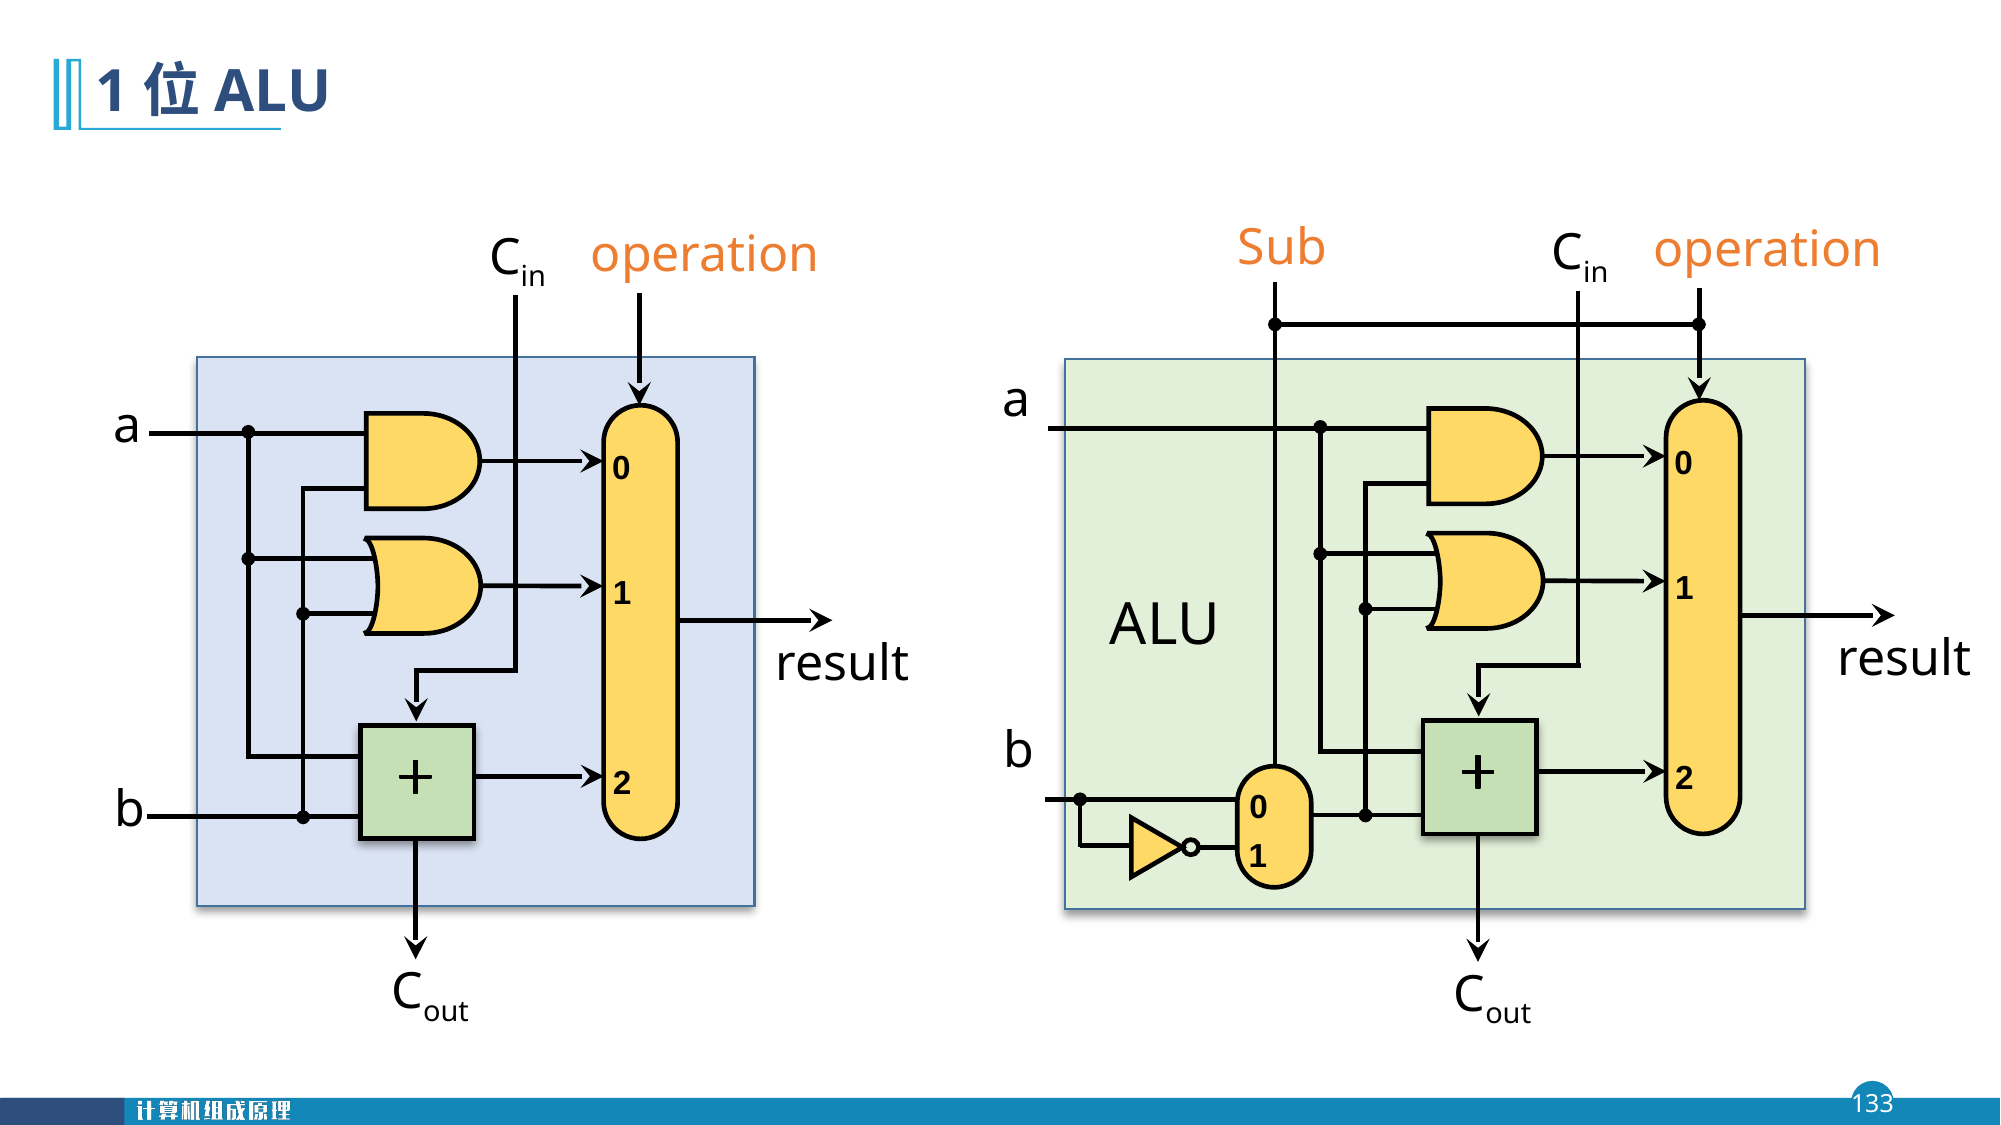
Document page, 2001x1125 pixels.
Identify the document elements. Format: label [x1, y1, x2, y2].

title [80, 42, 1805, 144]
text_box [99, 207, 2000, 1030]
